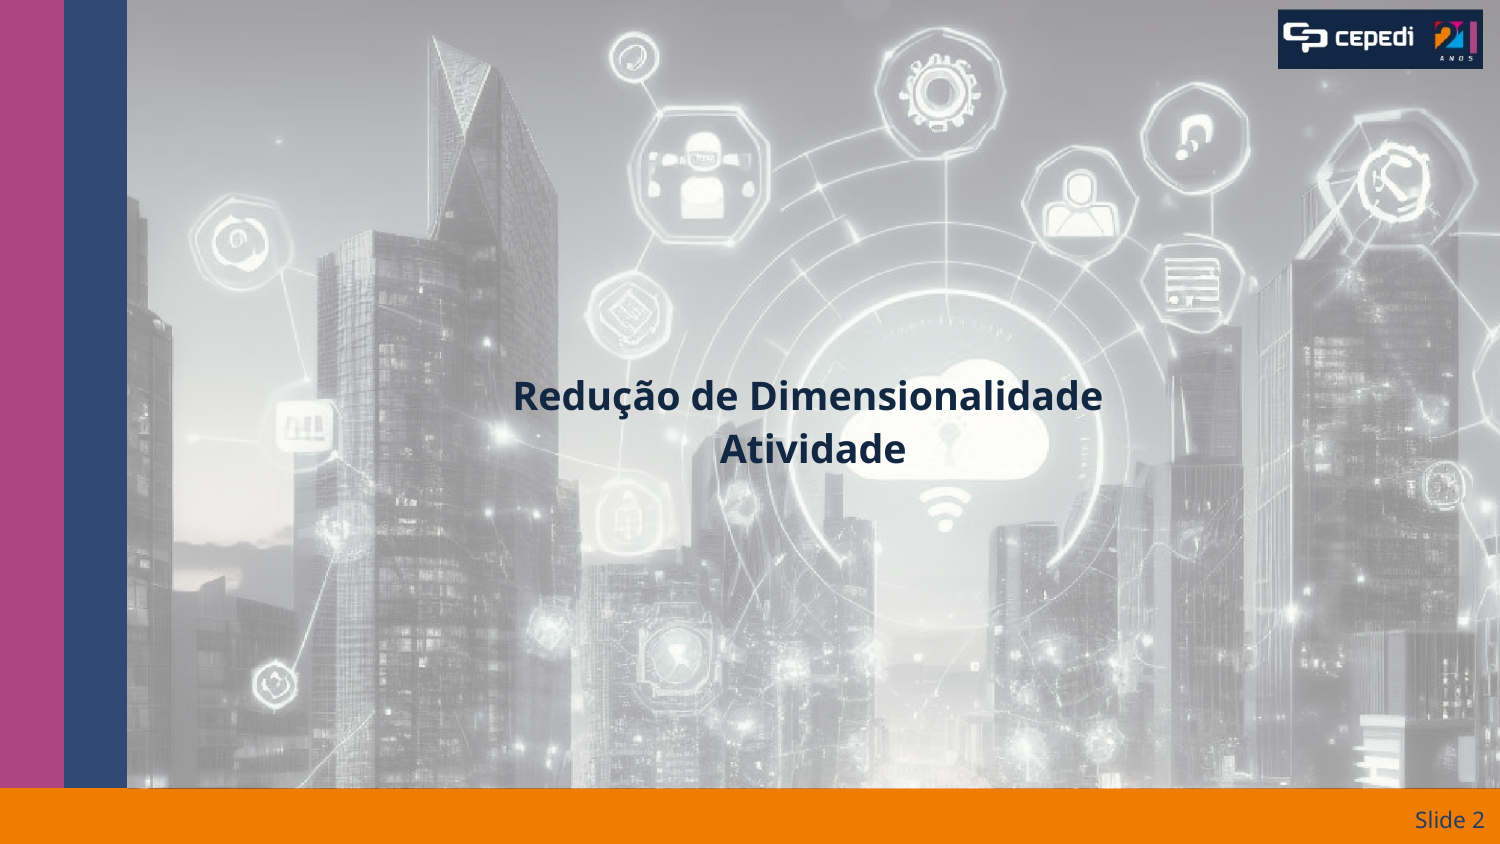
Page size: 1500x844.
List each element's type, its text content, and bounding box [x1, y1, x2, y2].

picture [0, 0, 1500, 844]
title Redução de Dimensionalidade Atividade [126, 352, 1500, 491]
slide_number Slide ‹#› [1277, 789, 1500, 844]
